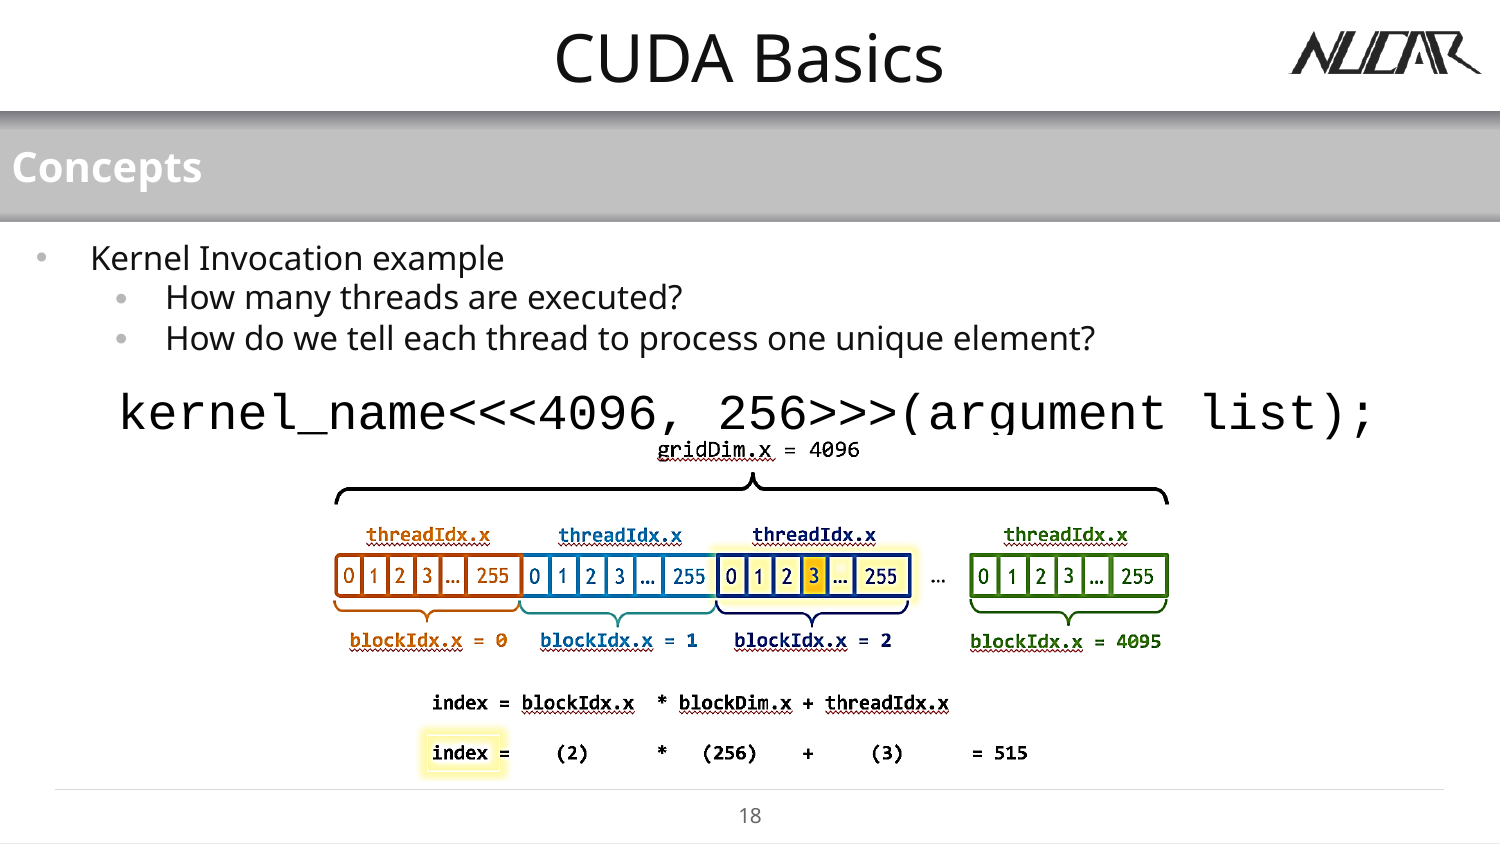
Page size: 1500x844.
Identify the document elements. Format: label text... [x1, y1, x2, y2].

slide_number 18 [97, 789, 1403, 844]
text_box kernel_name<<<4096, 256>>>(argument list); [102, 372, 1423, 447]
text_box Concepts [0, 133, 218, 199]
picture [311, 435, 1189, 782]
list Kernel Invocation example How many threads are executed? How do we tell each thread to process one unique element? [0, 221, 1500, 735]
title CUDA Basics [97, 0, 1403, 111]
